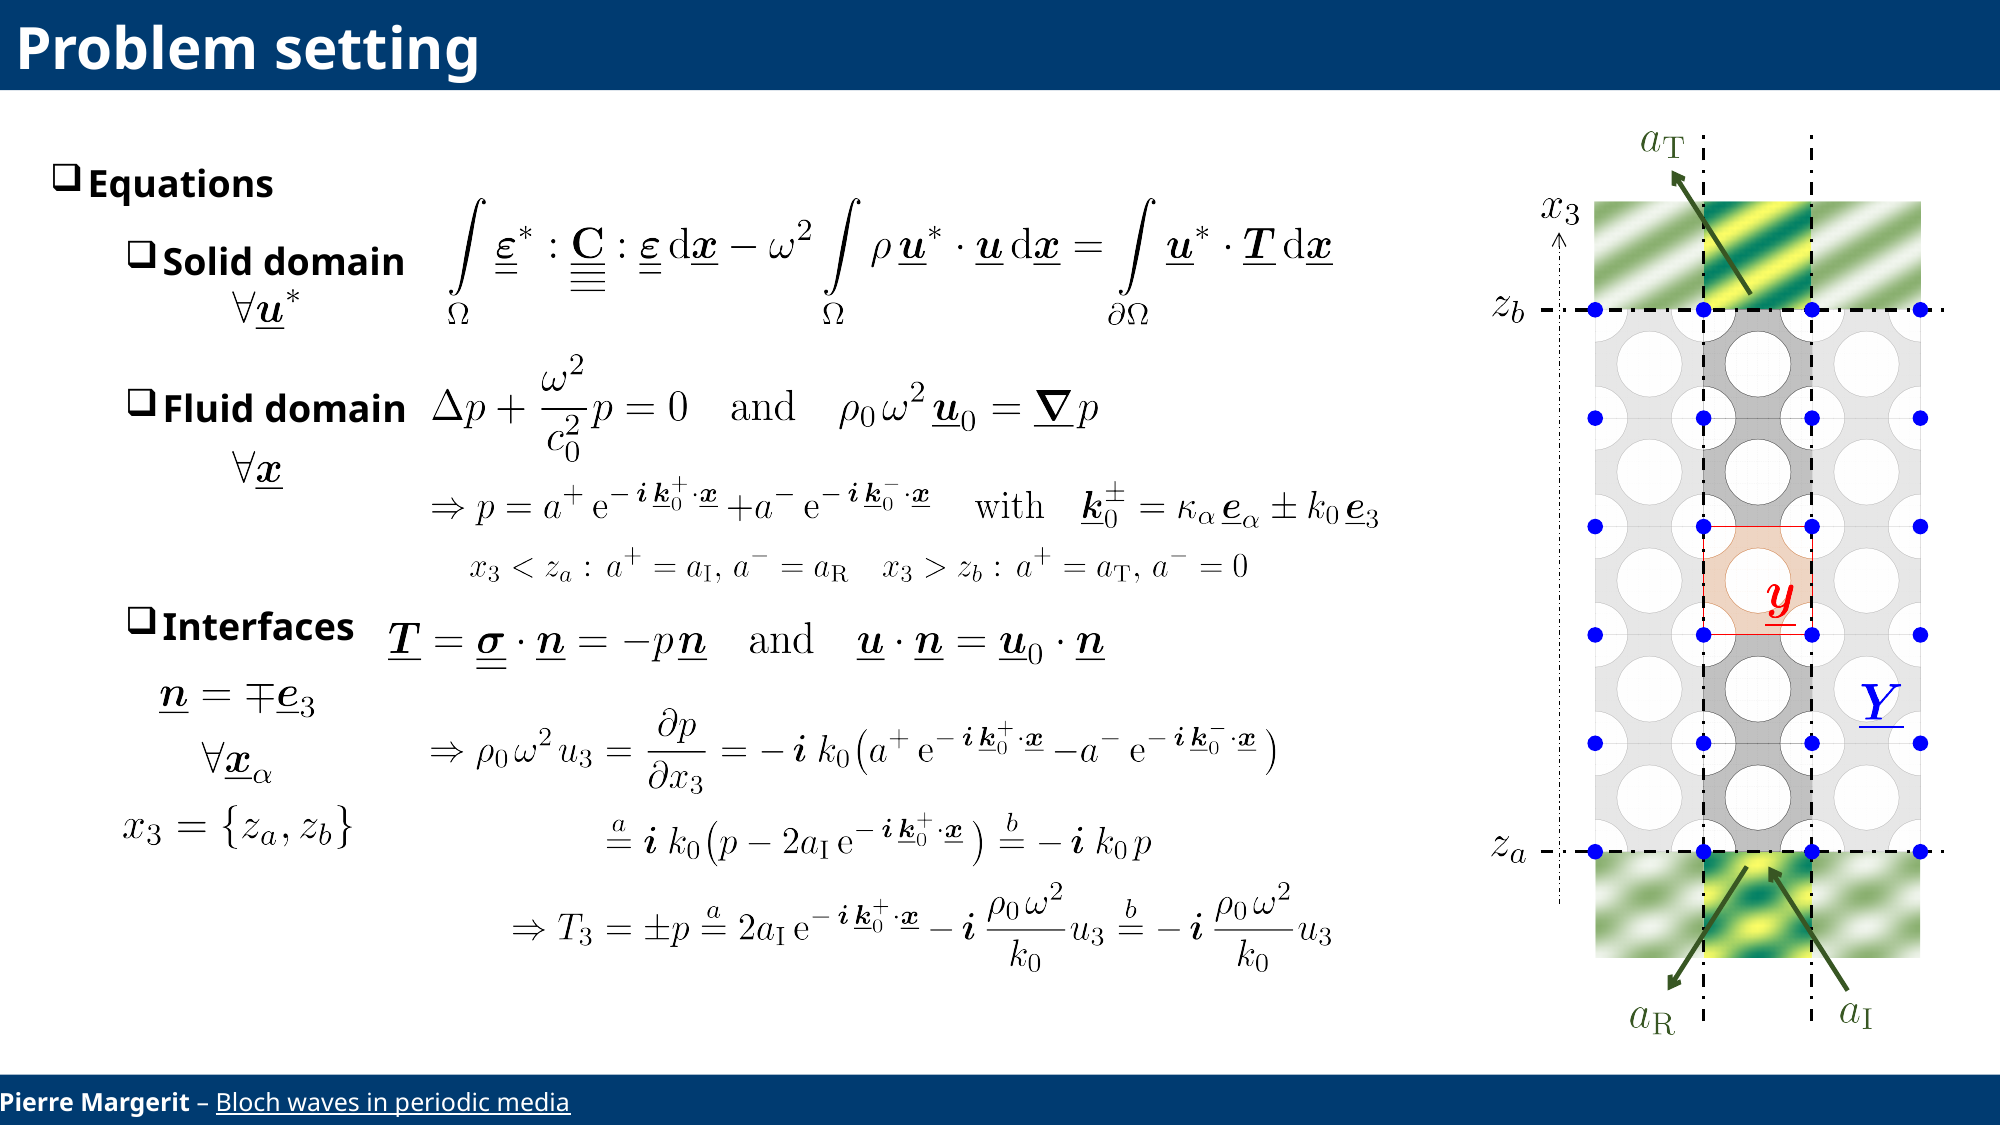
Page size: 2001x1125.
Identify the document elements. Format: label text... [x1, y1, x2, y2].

picture [448, 198, 1333, 325]
picture [232, 451, 283, 489]
title Problem setting [0, 0, 2000, 91]
list Equations Solid domain Fluid domain Interfaces [35, 129, 1952, 1035]
picture [470, 547, 1247, 583]
picture [432, 476, 1378, 528]
picture [123, 684, 352, 849]
picture [432, 354, 1098, 462]
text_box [1490, 131, 1952, 1035]
picture [431, 708, 1331, 972]
picture [232, 289, 299, 330]
picture [388, 622, 1106, 669]
